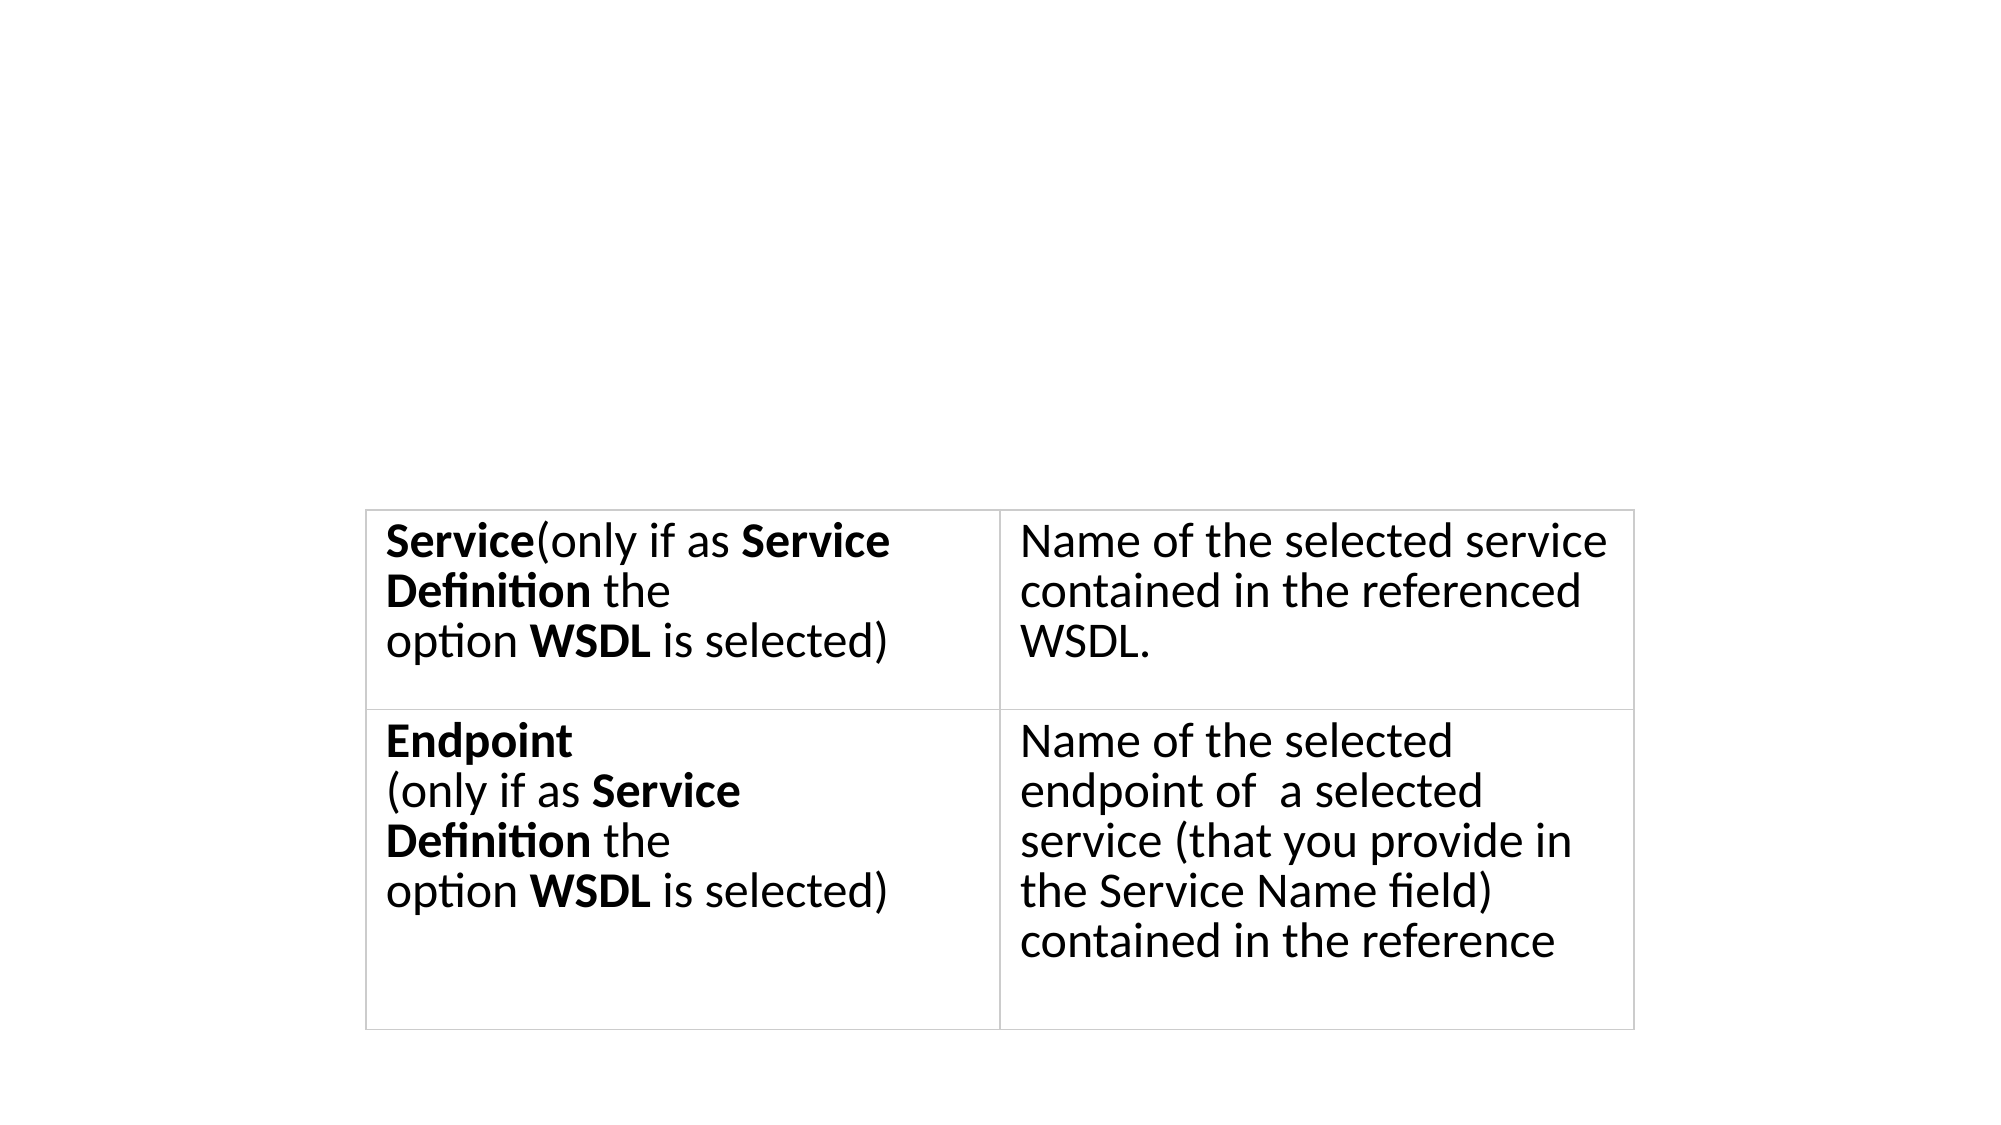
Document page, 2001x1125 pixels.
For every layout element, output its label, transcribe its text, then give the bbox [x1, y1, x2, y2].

table_header Service(only if as Service Definition the option WSDL is selected) [367, 511, 999, 709]
table_cell Endpoint (only if as Service Definition the option WSDL is selected) [367, 710, 999, 1029]
table_cell Name of the selected endpoint of a selected service (that you provide in the Service Name field) contained in the reference [1001, 710, 1633, 1029]
table_header Name of the selected service contained in the referenced WSDL. [1001, 511, 1633, 709]
